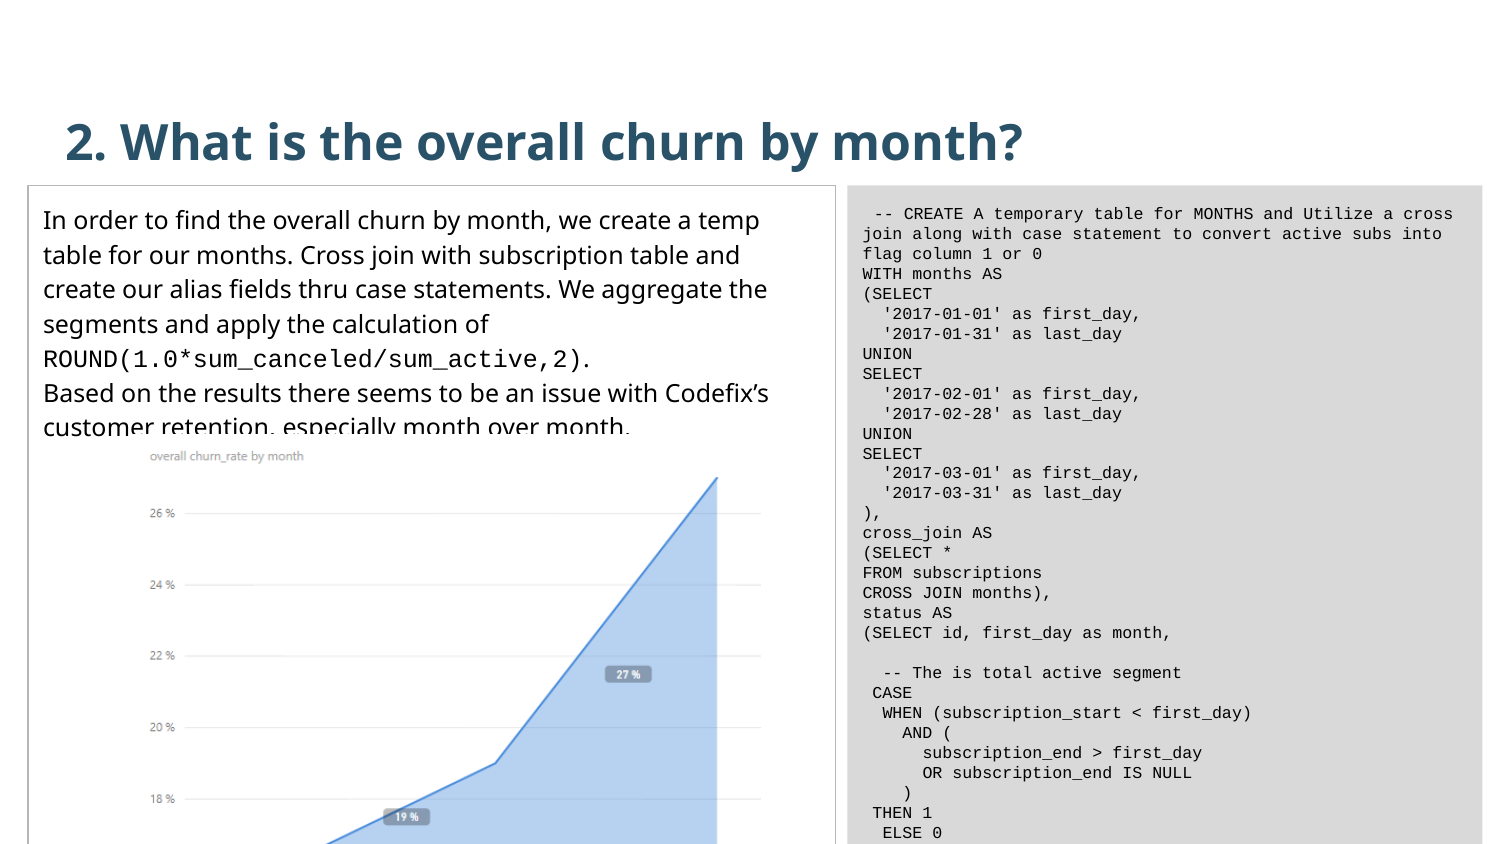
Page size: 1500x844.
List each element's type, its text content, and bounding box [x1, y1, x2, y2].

picture [133, 434, 762, 844]
text_box 2. What is the overall churn by month? [50, 48, 1448, 186]
text_box -- CREATE A temporary table for MONTHS and Utilize a cross join along with case statement to convert active subs into flag column 1 or 0 WITH months AS (SELECT '2017-01-01' as first_day, '2017-01-31' as last_day UNION SELECT '2017-02-01' as first_day, '2017-02-28' as last_day UNION SELECT '2017-03-01' as first_day, '2017-03-31' as last_day ), cross_join AS (SELECT * FROM subscriptions CROSS JOIN months), status AS (SELECT id, first_day as month, -- The is total active segment CASE WHEN (subscription_start < first_day) AND ( subscription_end > first_day OR subscription_end IS NULL ) THEN 1 ELSE 0 END as is_active, -- Here we'll create out cancelled segments CASE WHEN (subscription_end BETWEEN first_day AND last_day) THEN 1 ELSE 0 END as is_canceled FROM cross_join), -- Lets compute our Aggregate numbers for both segments status_aggregate AS (SELECT month, SUM(is_active) as sum_active, SUM(is_canceled) as sum_canceled FROM status GROUP BY month) -- Compute the Churn Rates and round the rates SELECT month, ROUND(1.0*sum_canceled/sum_active,2) as 'overall churn_rate' FROM status_aggregate; [847, 185, 1483, 844]
text_box In order to find the overall churn by month, we create a temp table for our months. Cross join with subscription table and create our alias fields thru case statements. We aggregate the segments and apply the calculation of ROUND(1.0*sum_canceled/sum_active,2). Based on the results there seems to be an issue with Codefix’s customer retention, especially month over month. [28, 185, 836, 844]
